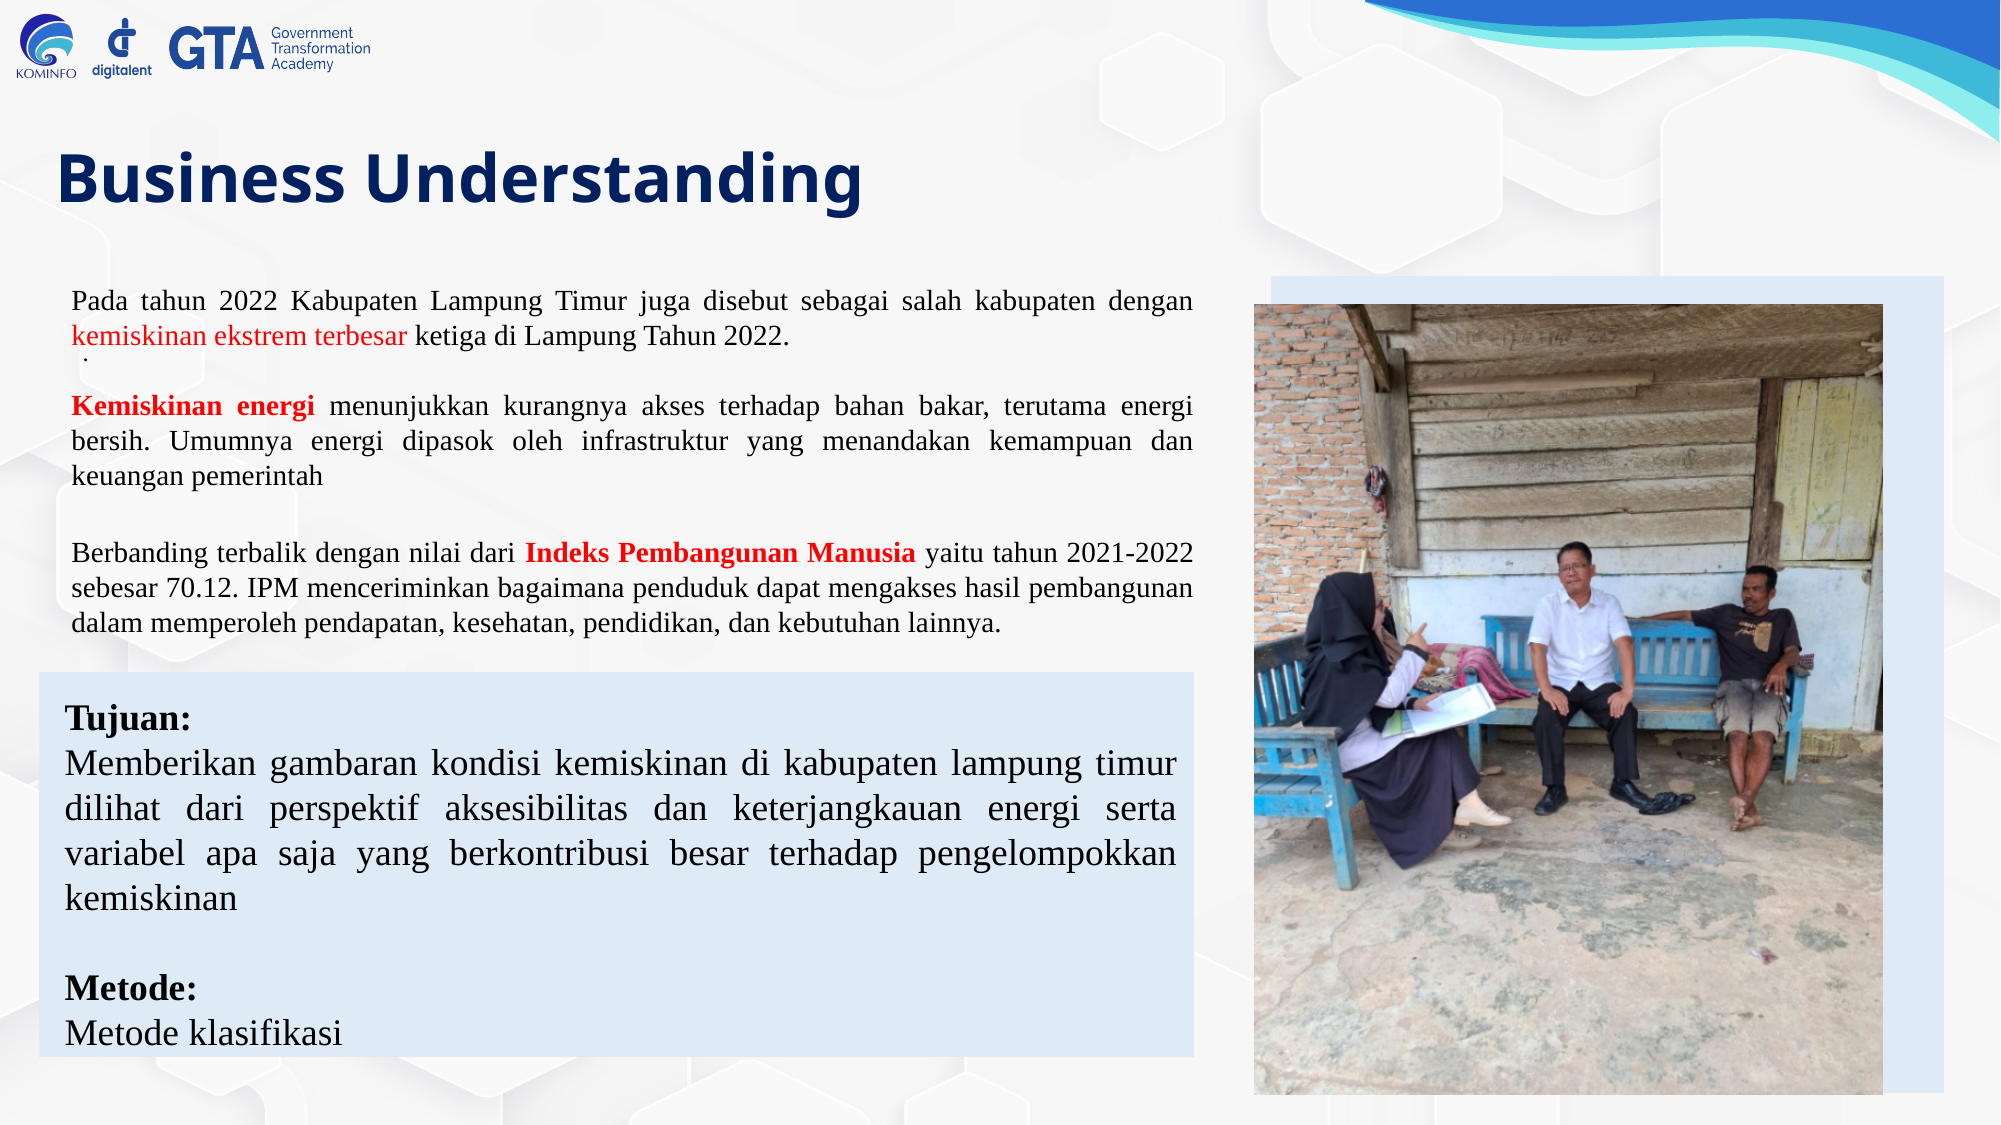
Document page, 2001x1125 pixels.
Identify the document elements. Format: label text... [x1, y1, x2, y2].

picture [1254, 304, 1883, 1095]
text_box Business Understanding [40, 128, 1498, 224]
text_box Berbanding terbalik dengan nilai dari Indeks Pembangunan Manusia yaitu tahun 2021-2022 sebesar 70.12. IPM menceriminkan bagaimana penduduk dapat mengakses hasil pembangunan dalam memperoleh pendapatan, kesehatan, pendidikan, dan kebutuhan lainnya. [56, 526, 1210, 646]
text_box [1271, 276, 1944, 1093]
text_box [39, 672, 1194, 1057]
picture [12, 12, 81, 80]
text_box Pada tahun 2022 Kabupaten Lampung Timur juga disebut sebagai salah kabupaten dengan kemiskinan ekstrem terbesar ketiga di Lampung Tahun 2022. Kemiskinan energi menunjukkan kurangnya akses terhadap bahan bakar, terutama energi bersih. Umumnya energi dipasok oleh infrastruktur yang menandakan kemampuan dan keuangan pemerintah [56, 274, 1210, 499]
text_box Tujuan: Memberikan gambaran kondisi kemiskinan di kabupaten lampung timur dilihat dari perspektif aksesibilitas dan keterjangkauan energi serta variabel apa saja yang berkontribusi besar terhadap pengelompokkan kemiskinan Metode: Metode klasifikasi [49, 685, 1194, 1061]
